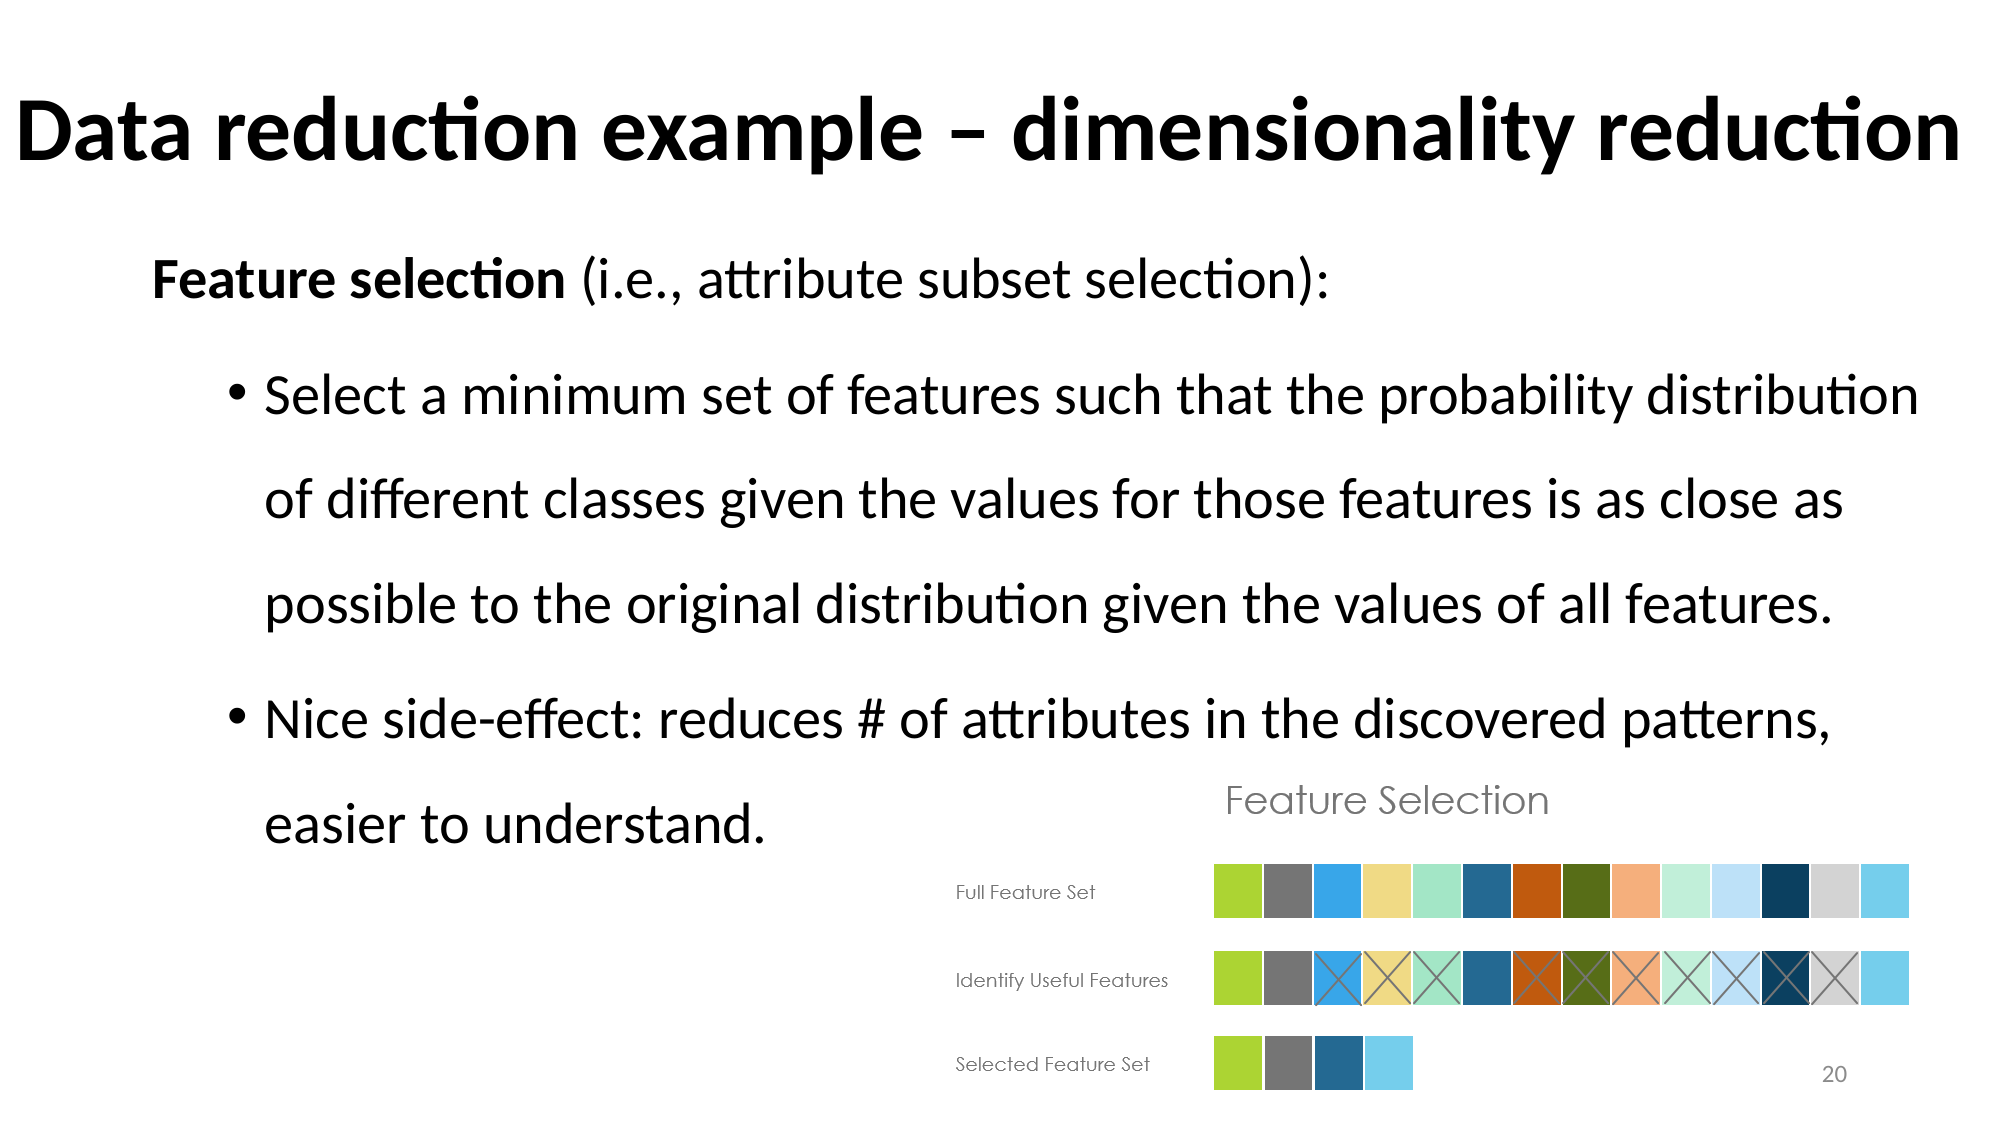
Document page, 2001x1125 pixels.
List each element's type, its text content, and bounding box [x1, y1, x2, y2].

text_box Feature selection (i.e., attribute subset selection): Select a minimum set of features such that the probability distribution of different classes given the values for those features is as close as possible to the original distribution given the values of all features. Nice side-effect: reduces # of attributes in the discovered patterns, easier to understand. [137, 198, 1950, 1021]
picture [928, 771, 1929, 1103]
title Data reduction example – dimensionality reduction [0, 22, 1987, 240]
